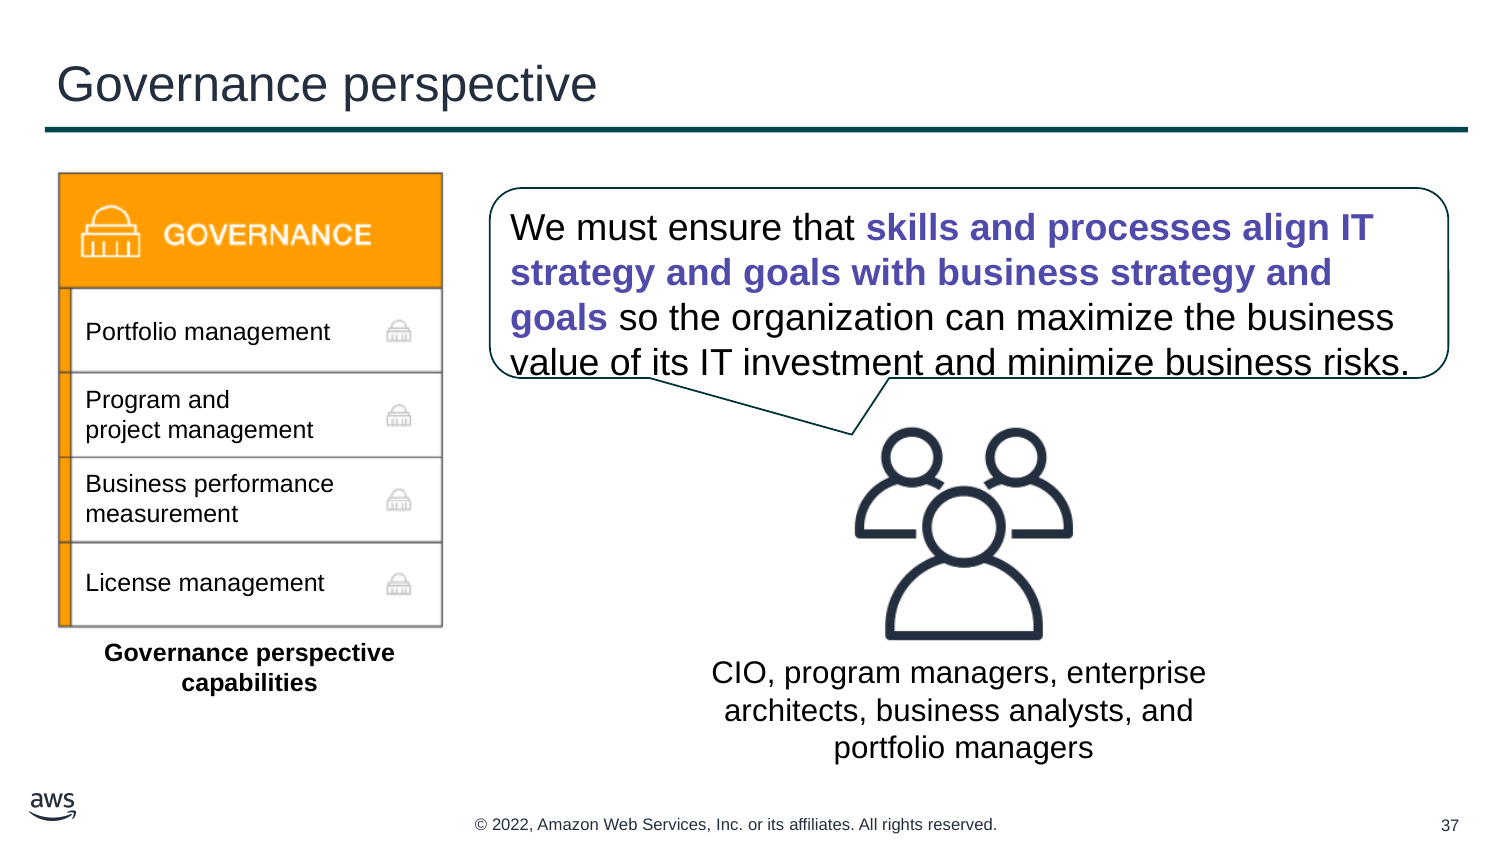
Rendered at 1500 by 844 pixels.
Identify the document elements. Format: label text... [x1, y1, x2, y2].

text_box CIO, program managers, enterprise architects, business analysts, and portfolio managers [697, 646, 1231, 771]
picture [29, 793, 76, 821]
slide_number ‹#› [1411, 808, 1471, 841]
picture [847, 421, 1080, 648]
text_box Governance perspective capabilities [25, 631, 475, 703]
text_box We must ensure that skills and processes align IT strategy and goals with business strategy and goals so the organization can maximize the business value of its IT investment and minimize business risks. [489, 188, 1449, 432]
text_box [51, 166, 449, 635]
title Governance perspective [45, 36, 1469, 127]
